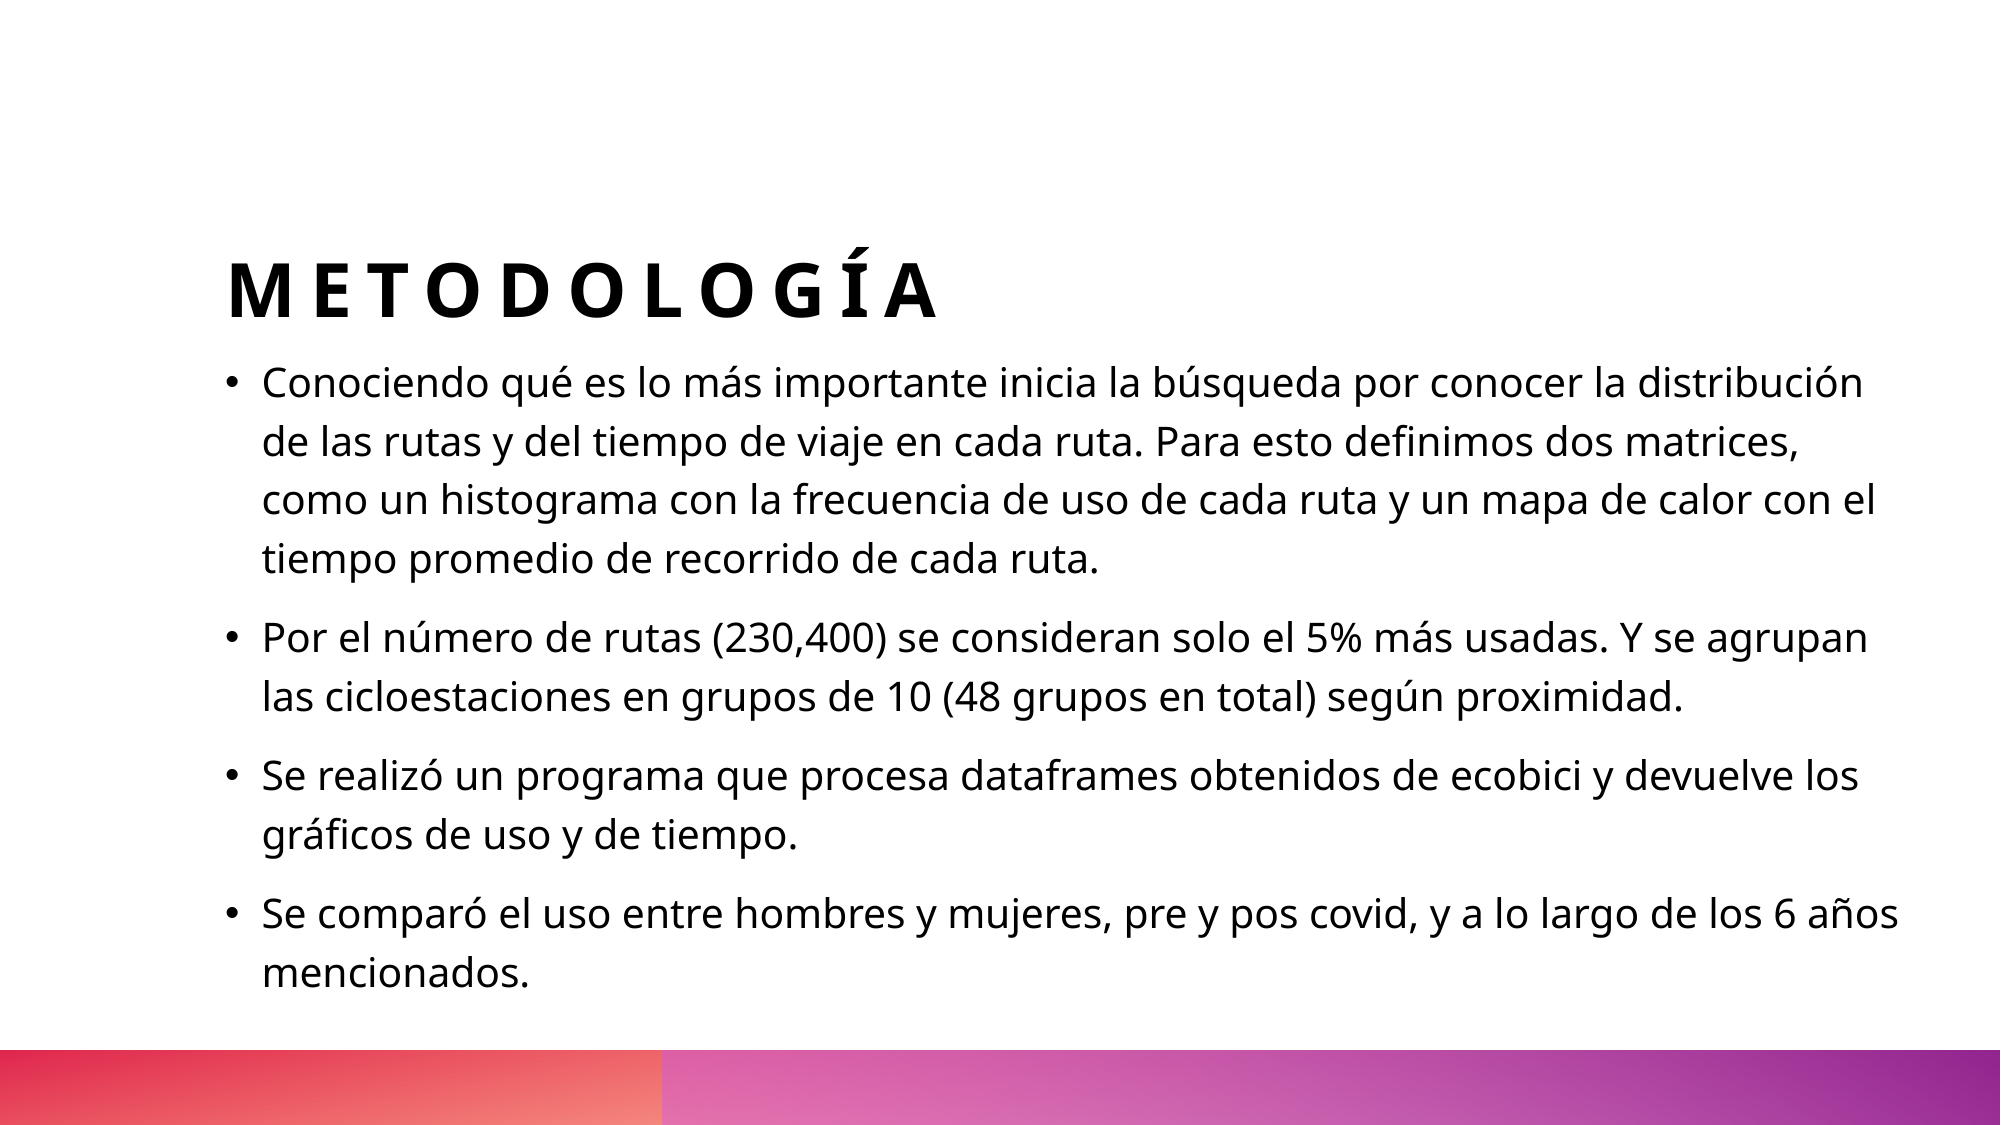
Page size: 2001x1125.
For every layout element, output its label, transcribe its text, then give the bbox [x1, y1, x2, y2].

title METODOLOGÍA [225, 130, 1905, 333]
list Conociendo qué es lo más importante inicia la búsqueda por conocer la distribución de las rutas y del tiempo de viaje en cada ruta. Para esto definimos dos matrices, como un histograma con la frecuencia de uso de cada ruta y un mapa de calor con el tiempo promedio de recorrido de cada ruta. Por el número de rutas (230,400) se consideran solo el 5% más usadas. Y se agrupan las cicloestaciones en grupos de 10 (48 grupos en total) según proximidad. Se realizó un programa que procesa dataframes obtenidos de ecobici y devuelve los gráficos de uso y de tiempo. Se comparó el uso entre hombres y mujeres, pre y pos covid, y a lo largo de los 6 años mencionados. [225, 346, 1905, 996]
